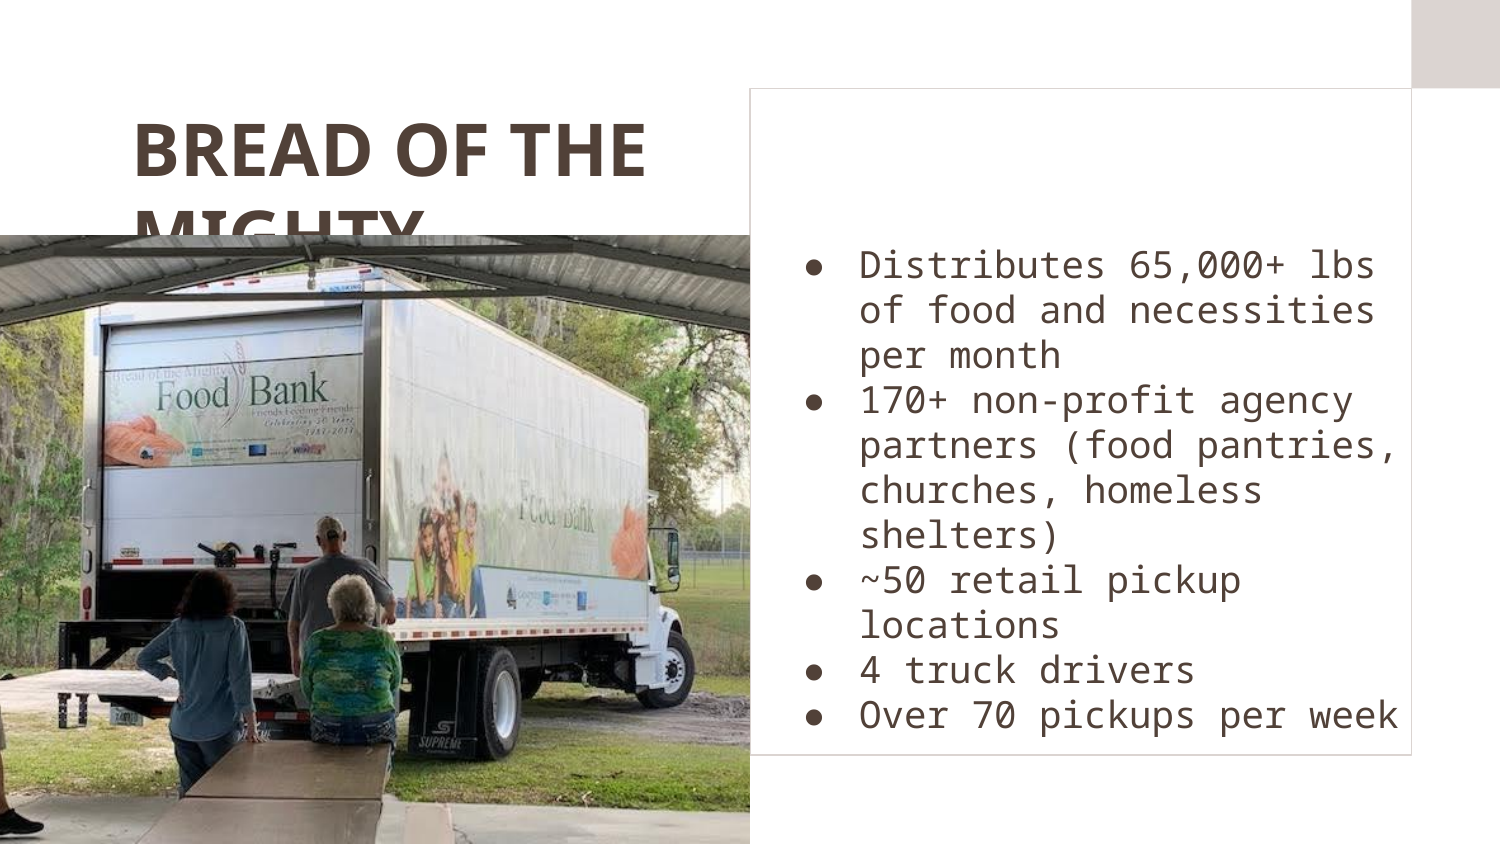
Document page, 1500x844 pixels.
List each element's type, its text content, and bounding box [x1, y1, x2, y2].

picture [0, 235, 751, 844]
title BREAD OF THE MIGHTY [116, 88, 867, 203]
list Distributes 65,000+ lbs of food and necessities per month 170+ non-profit agency partners (food pantries, churches, homeless shelters) ~50 retail pickup locations 4 truck drivers Over 70 pickups per week [769, 226, 1426, 710]
